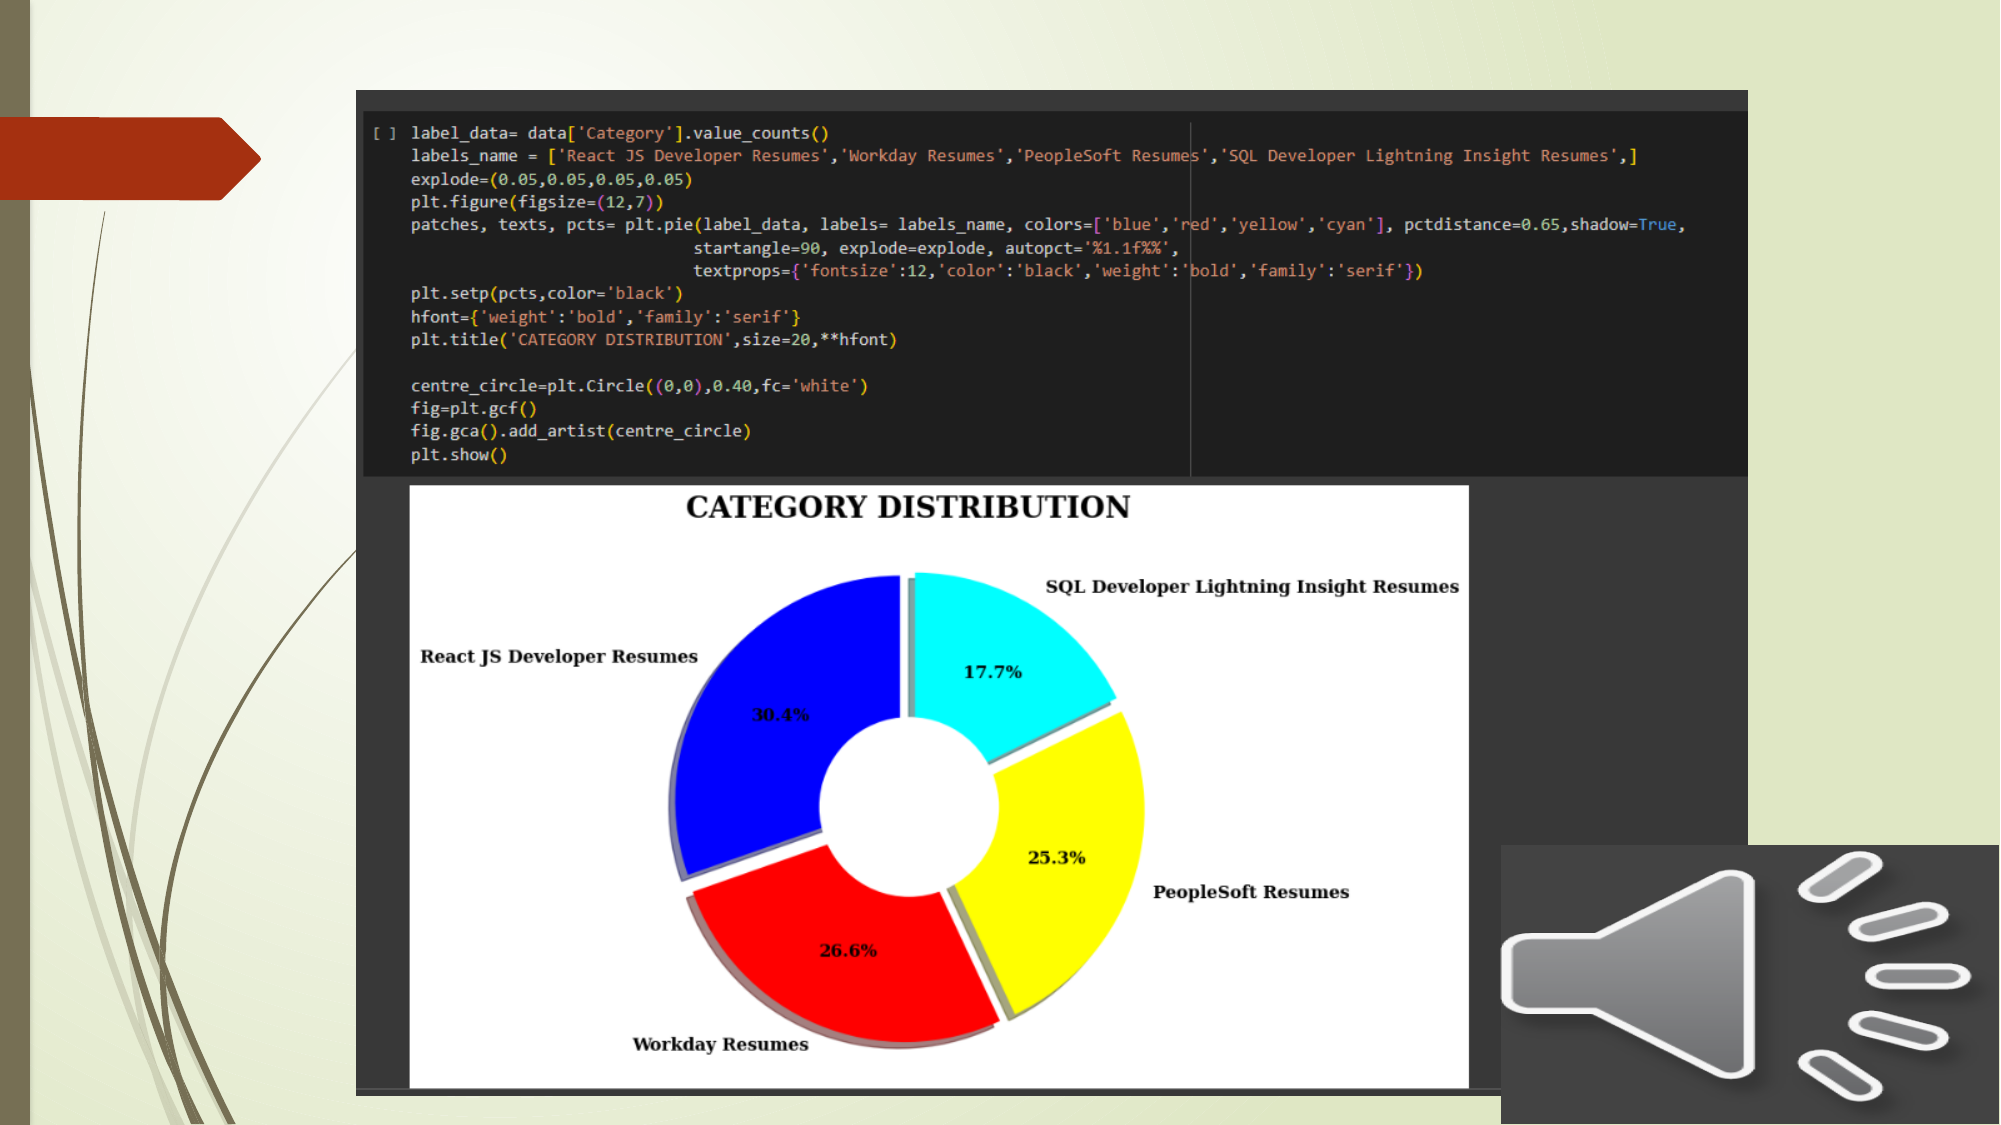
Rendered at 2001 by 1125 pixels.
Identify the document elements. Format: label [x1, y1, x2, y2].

picture [355, 90, 2000, 1125]
